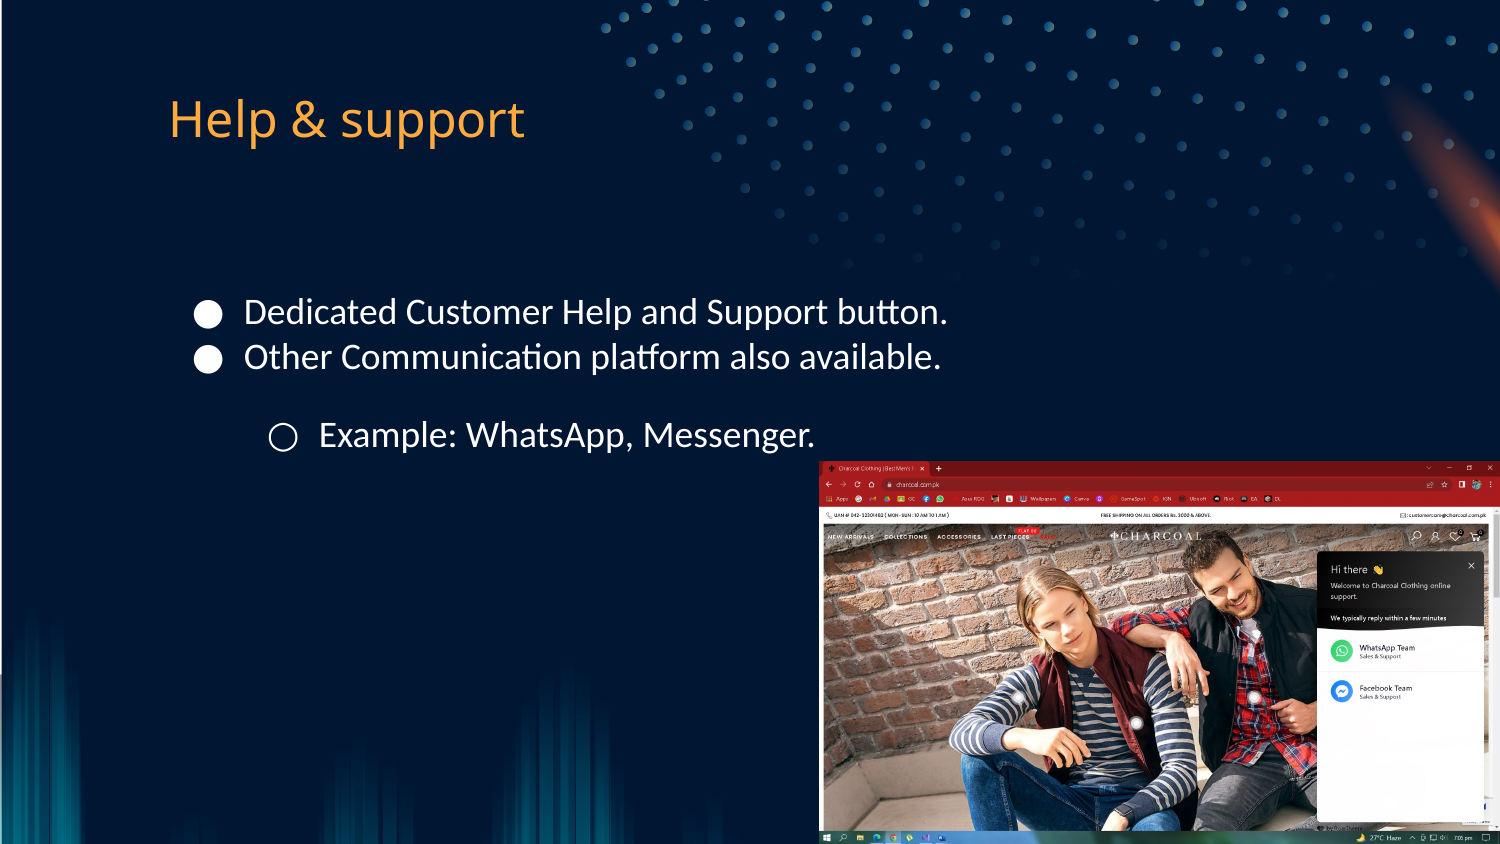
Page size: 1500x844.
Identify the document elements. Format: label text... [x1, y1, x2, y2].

picture [570, 800, 575, 809]
title Help & support [153, 72, 914, 228]
picture [41, 769, 49, 777]
picture [554, 832, 559, 840]
list Dedicated Customer Help and Support button. Other Communication platform also available. Example: WhatsApp, Messenger. [153, 272, 1362, 726]
picture [0, 0, 1500, 844]
